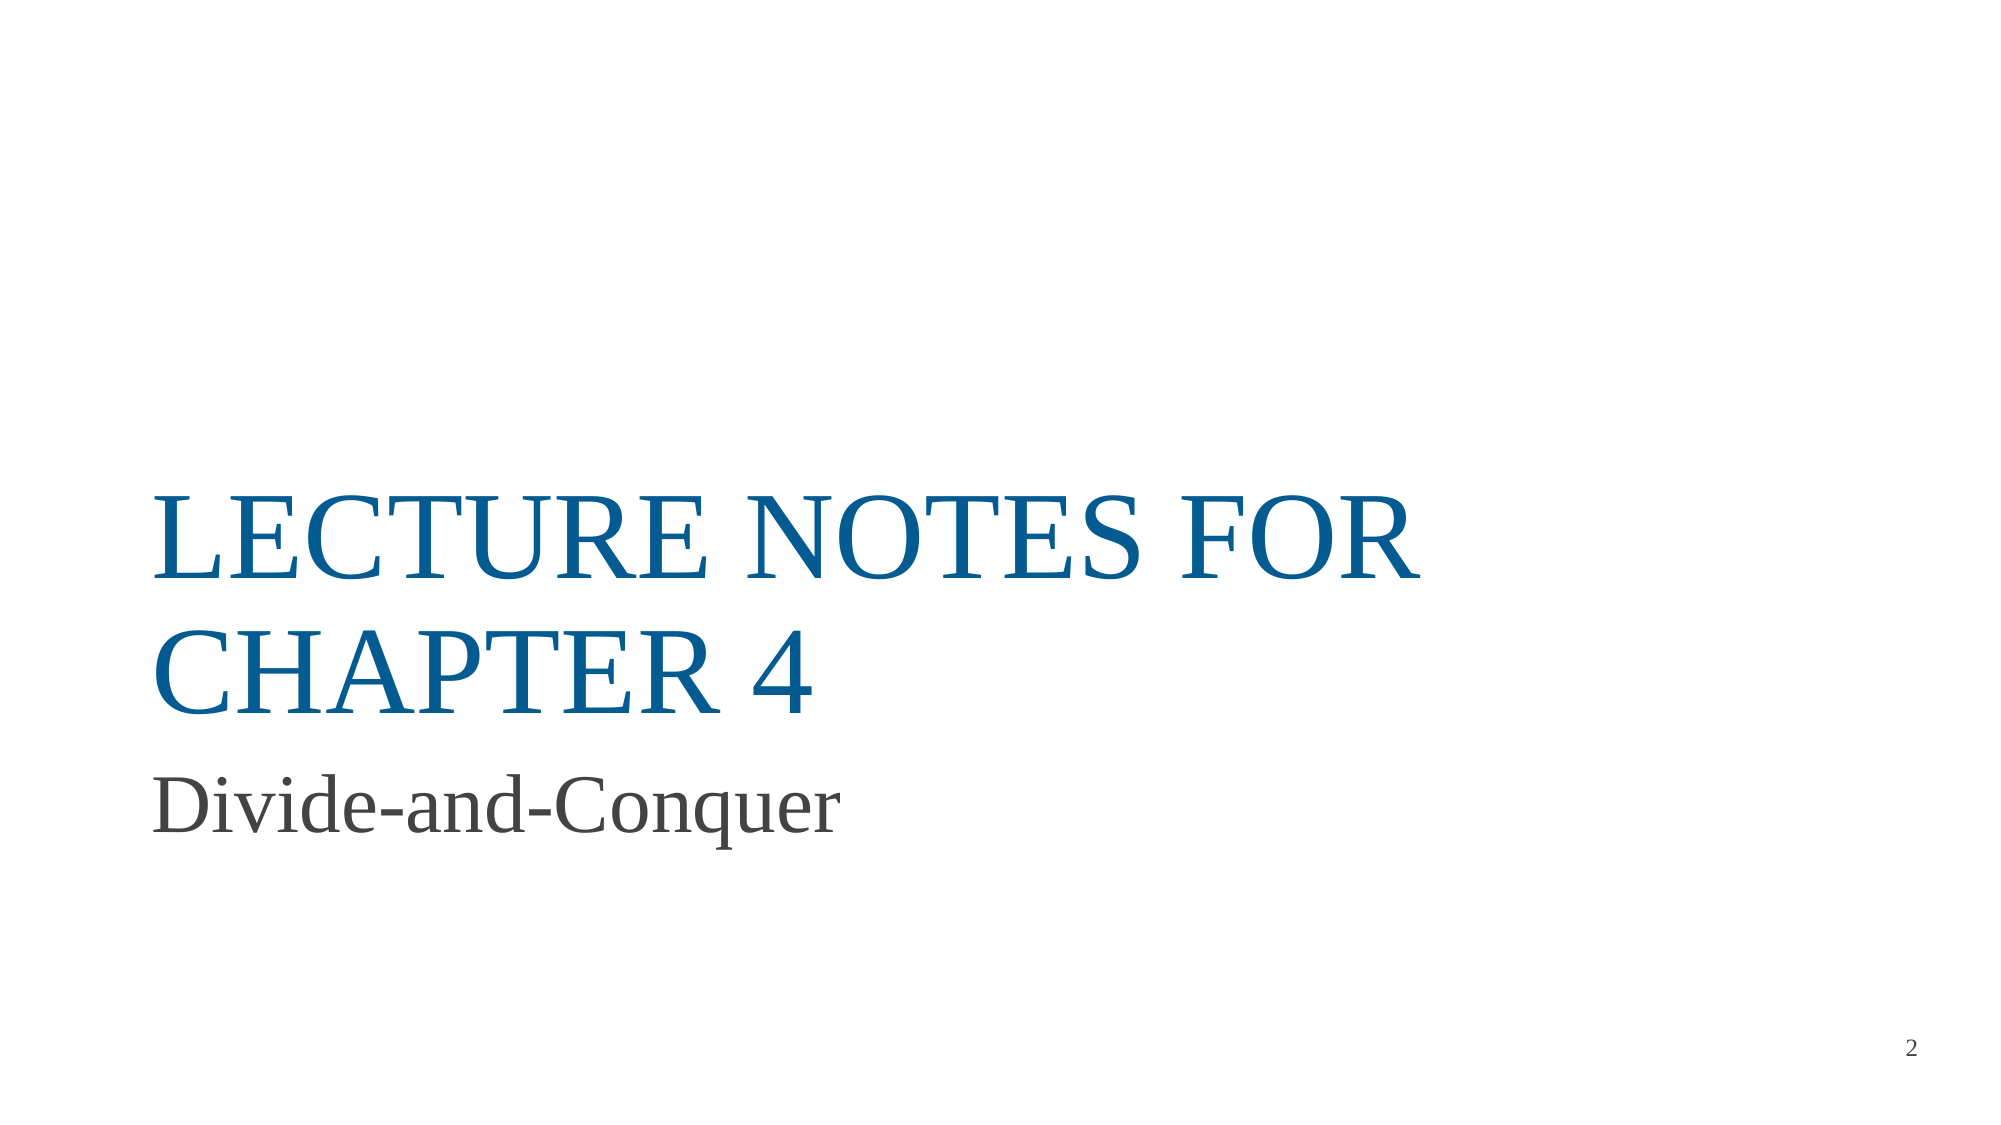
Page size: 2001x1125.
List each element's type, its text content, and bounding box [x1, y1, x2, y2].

title LECTURE NOTES FOR CHAPTER 4 [136, 280, 1862, 749]
slide_number 2 [1483, 1016, 1934, 1077]
list Divide-and-Conquer [136, 752, 1862, 999]
